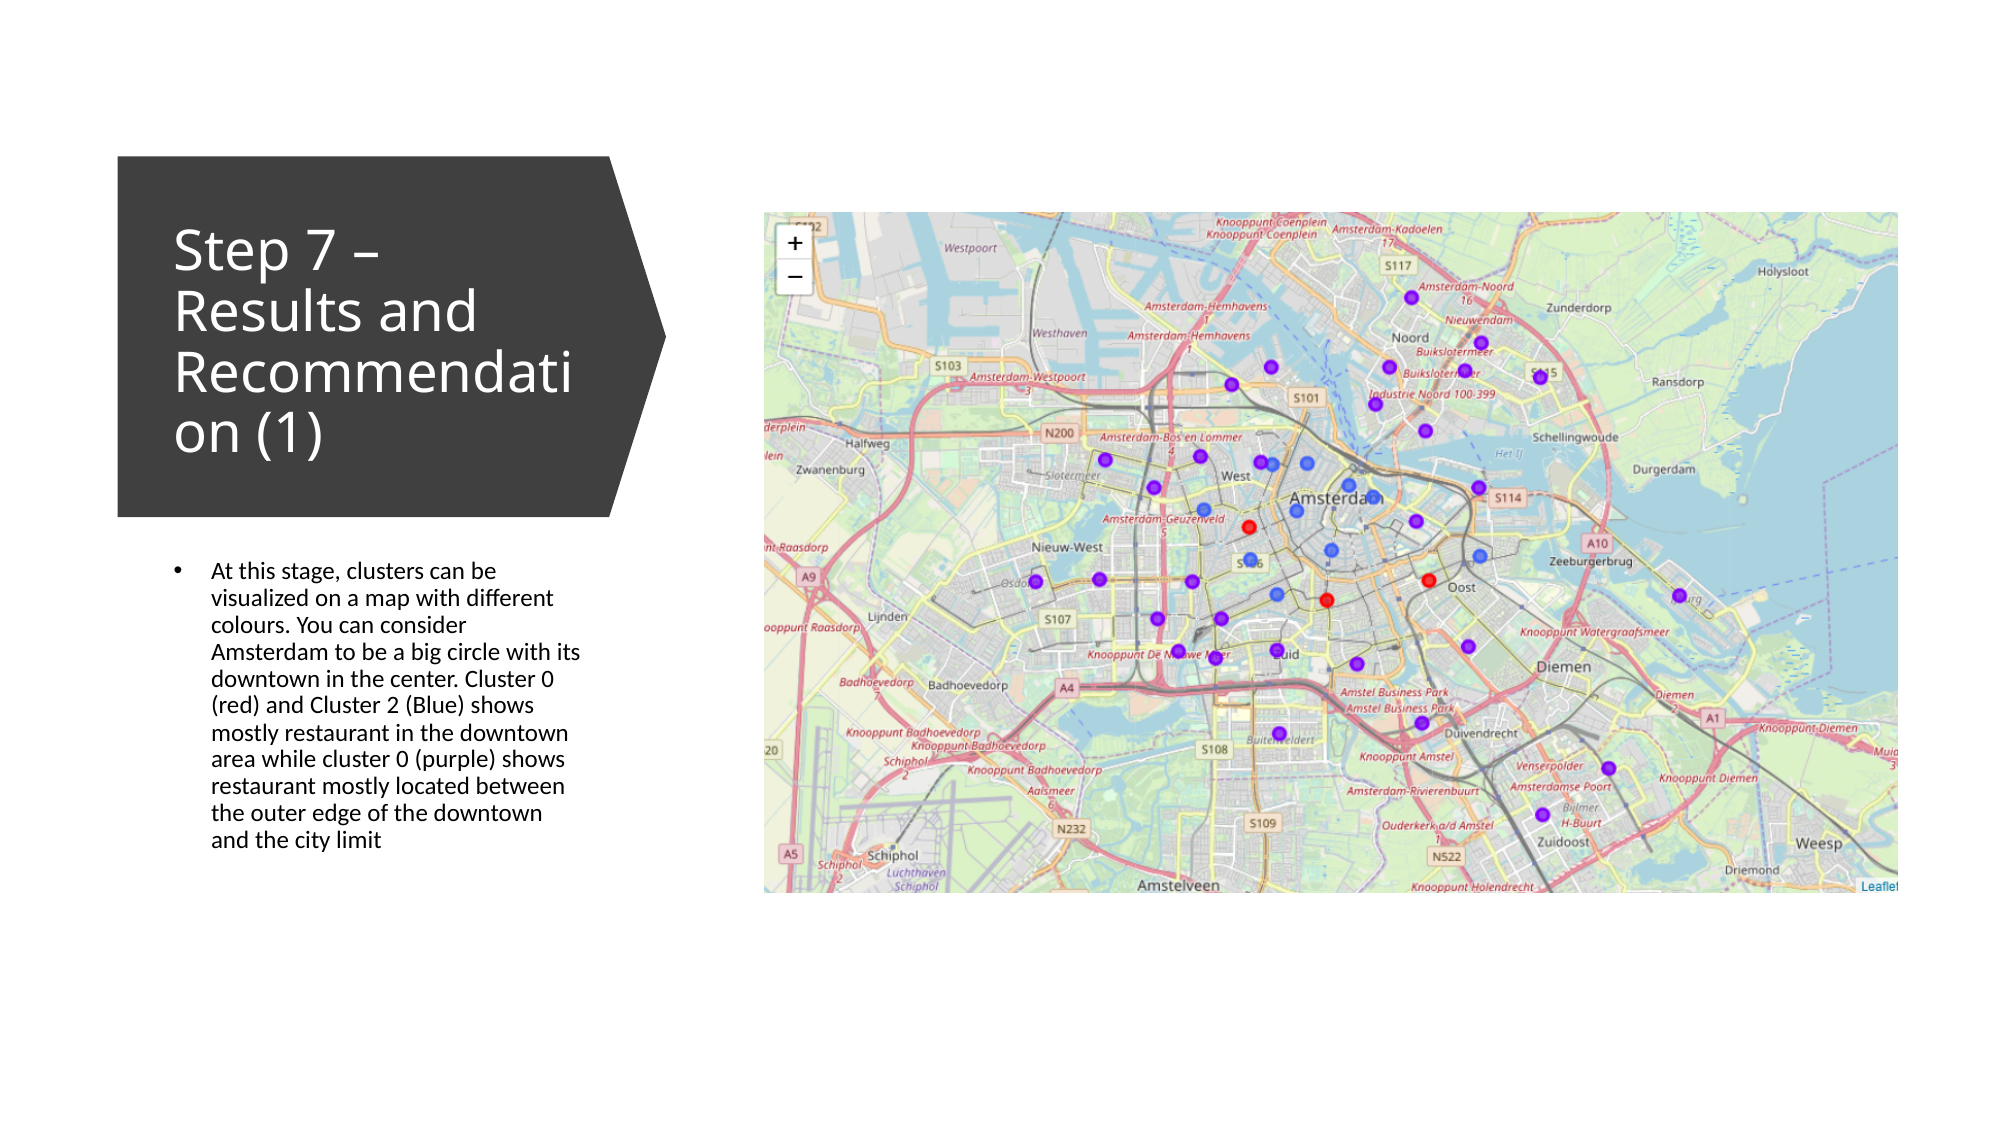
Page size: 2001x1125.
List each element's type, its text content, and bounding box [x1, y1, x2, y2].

list At this stage, clusters can be visualized on a map with different colours. You can consider Amsterdam to be a big circle with its downtown in the center. Cluster 0 (red) and Cluster 2 (Blue) shows mostly restaurant in the downtown area while cluster 0 (purple) shows restaurant mostly located between the outer edge of the downtown and the city limit [158, 550, 597, 949]
title Step 7 – Results and Recommendation (1) [158, 197, 597, 490]
picture [764, 212, 1898, 893]
text_box [116, 155, 668, 519]
